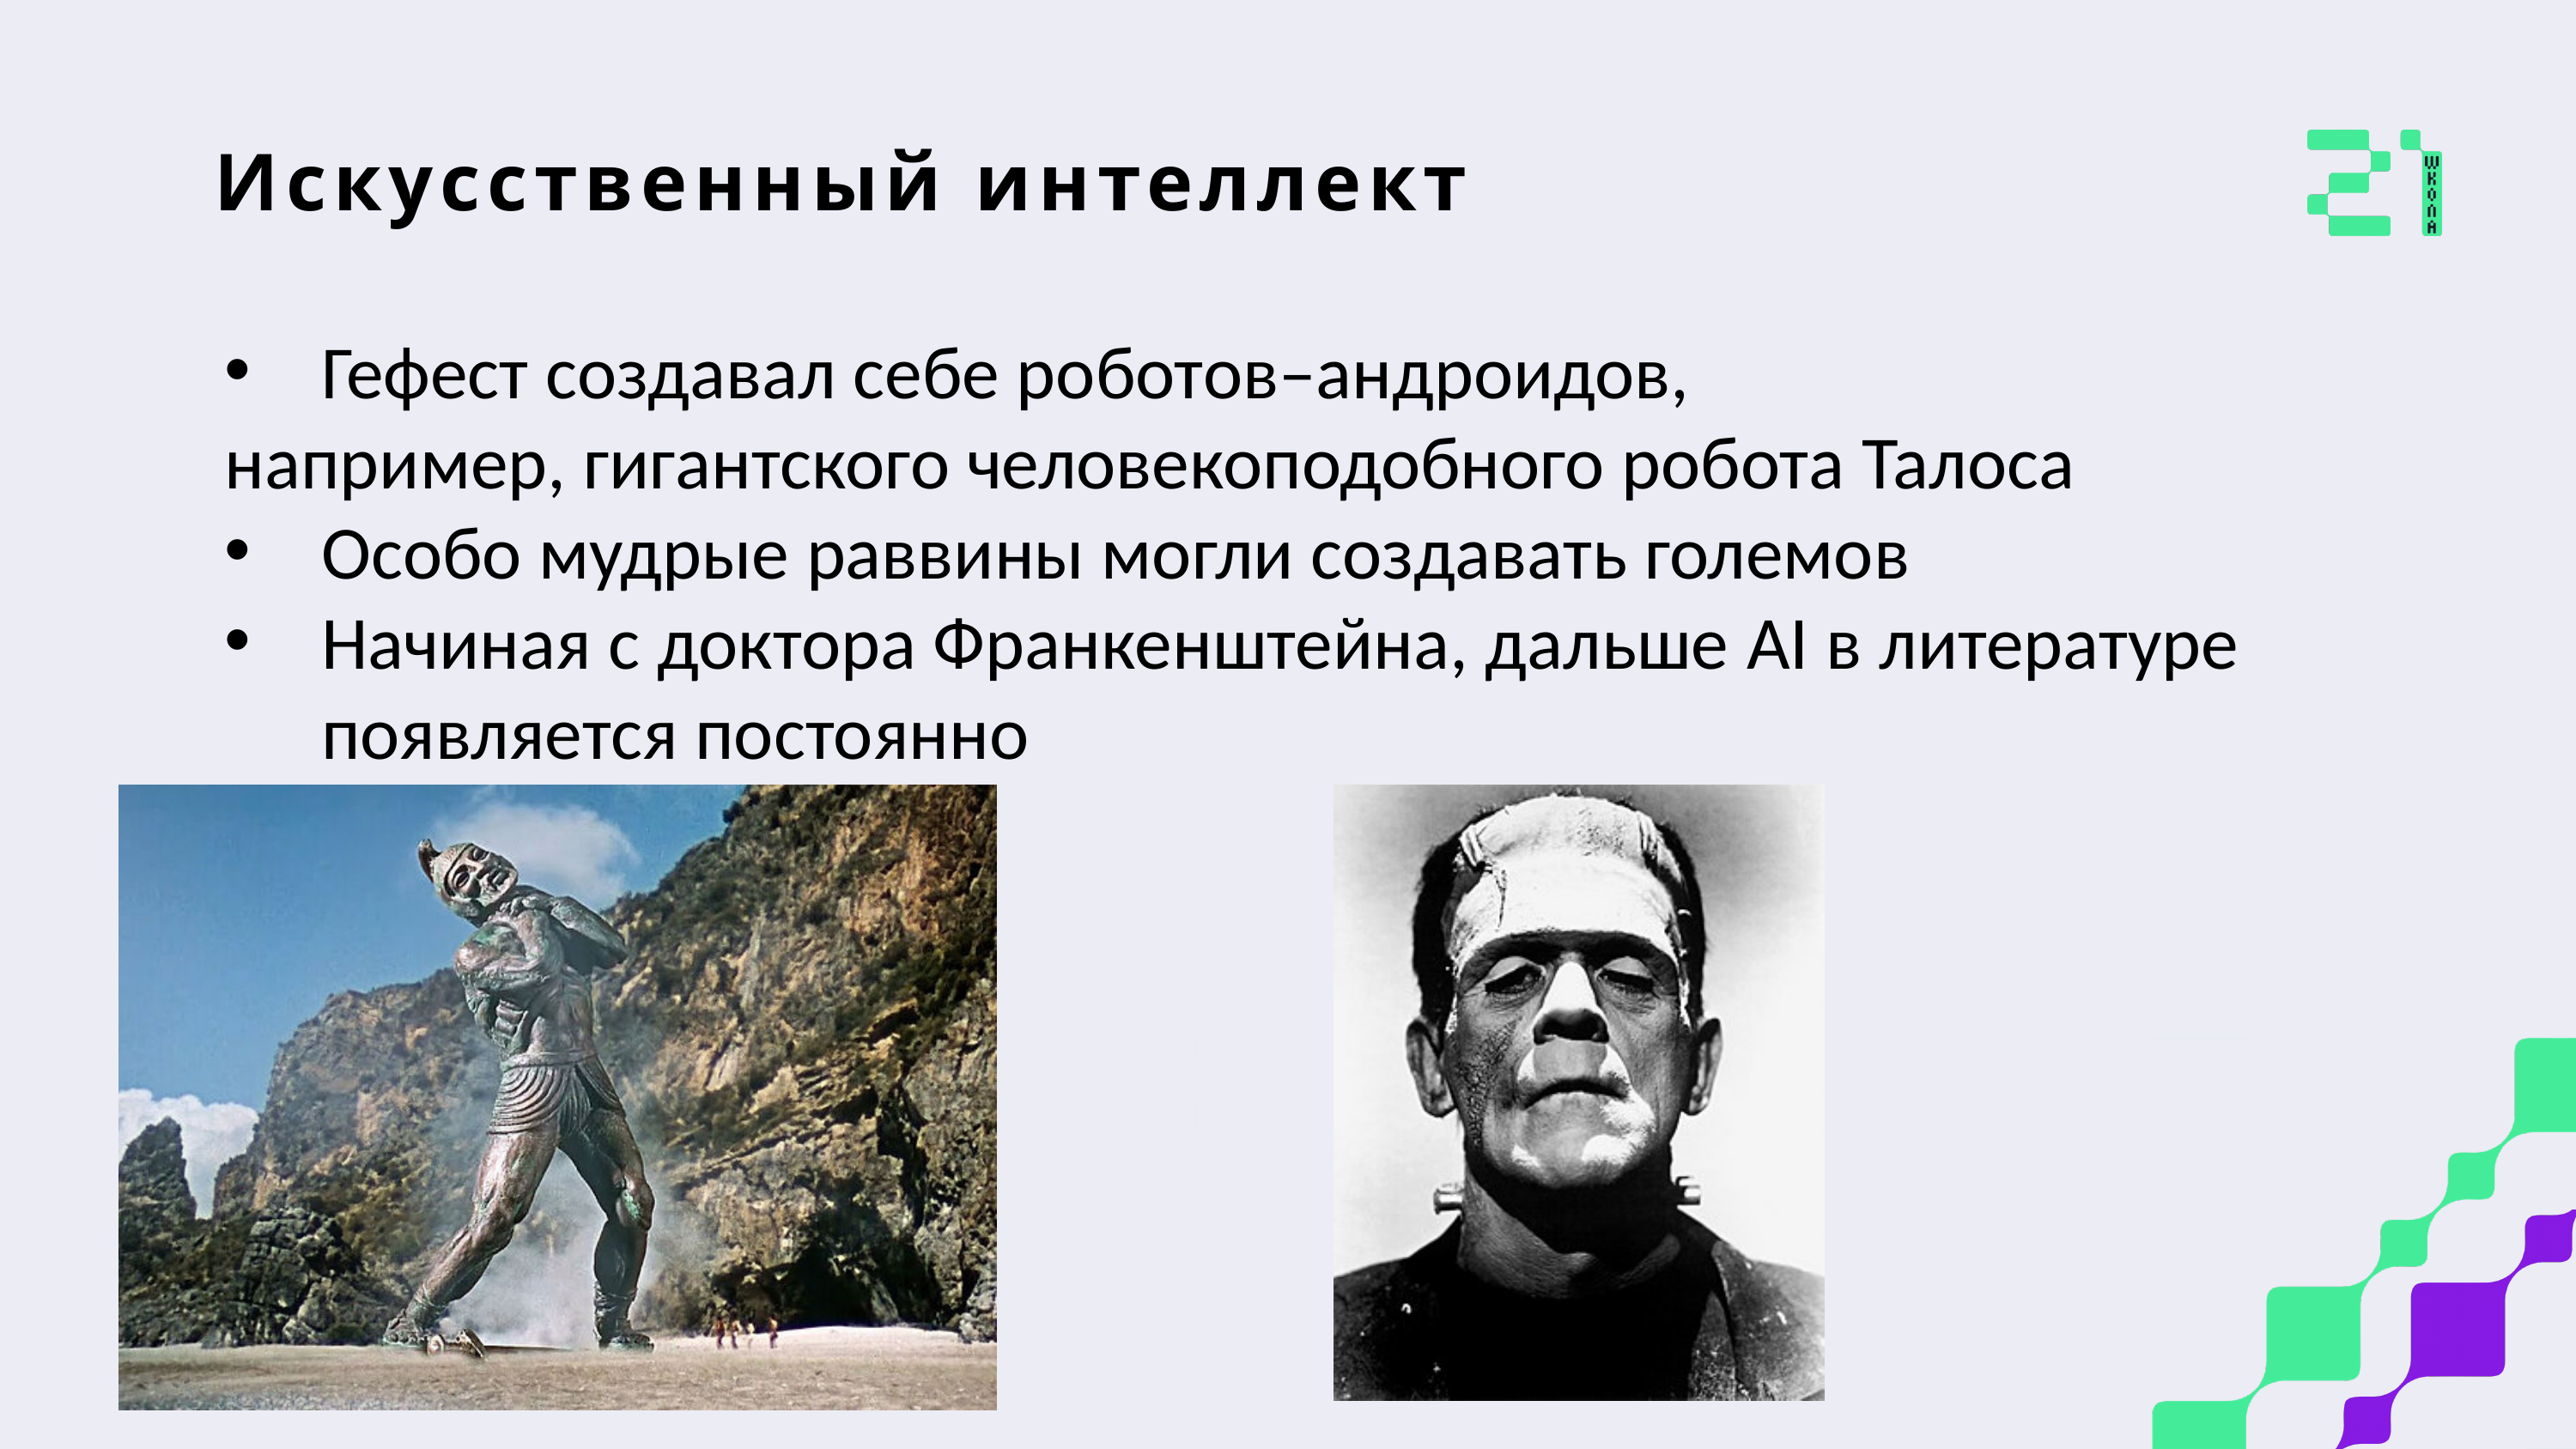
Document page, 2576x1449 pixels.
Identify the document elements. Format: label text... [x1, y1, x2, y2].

picture [118, 785, 997, 1411]
picture [2307, 130, 2442, 237]
text_box Искусственный интеллект [214, 141, 2177, 227]
text_box Гефест создавал себе роботов–андроидов, например, гигантского человекоподобного робота Талоса Особо мудрые раввины могли создавать големов Начиная с доктора Франкенштейна, дальше AI в литературе появляется постоянно [212, 317, 2349, 780]
picture [1195, 785, 2576, 1449]
